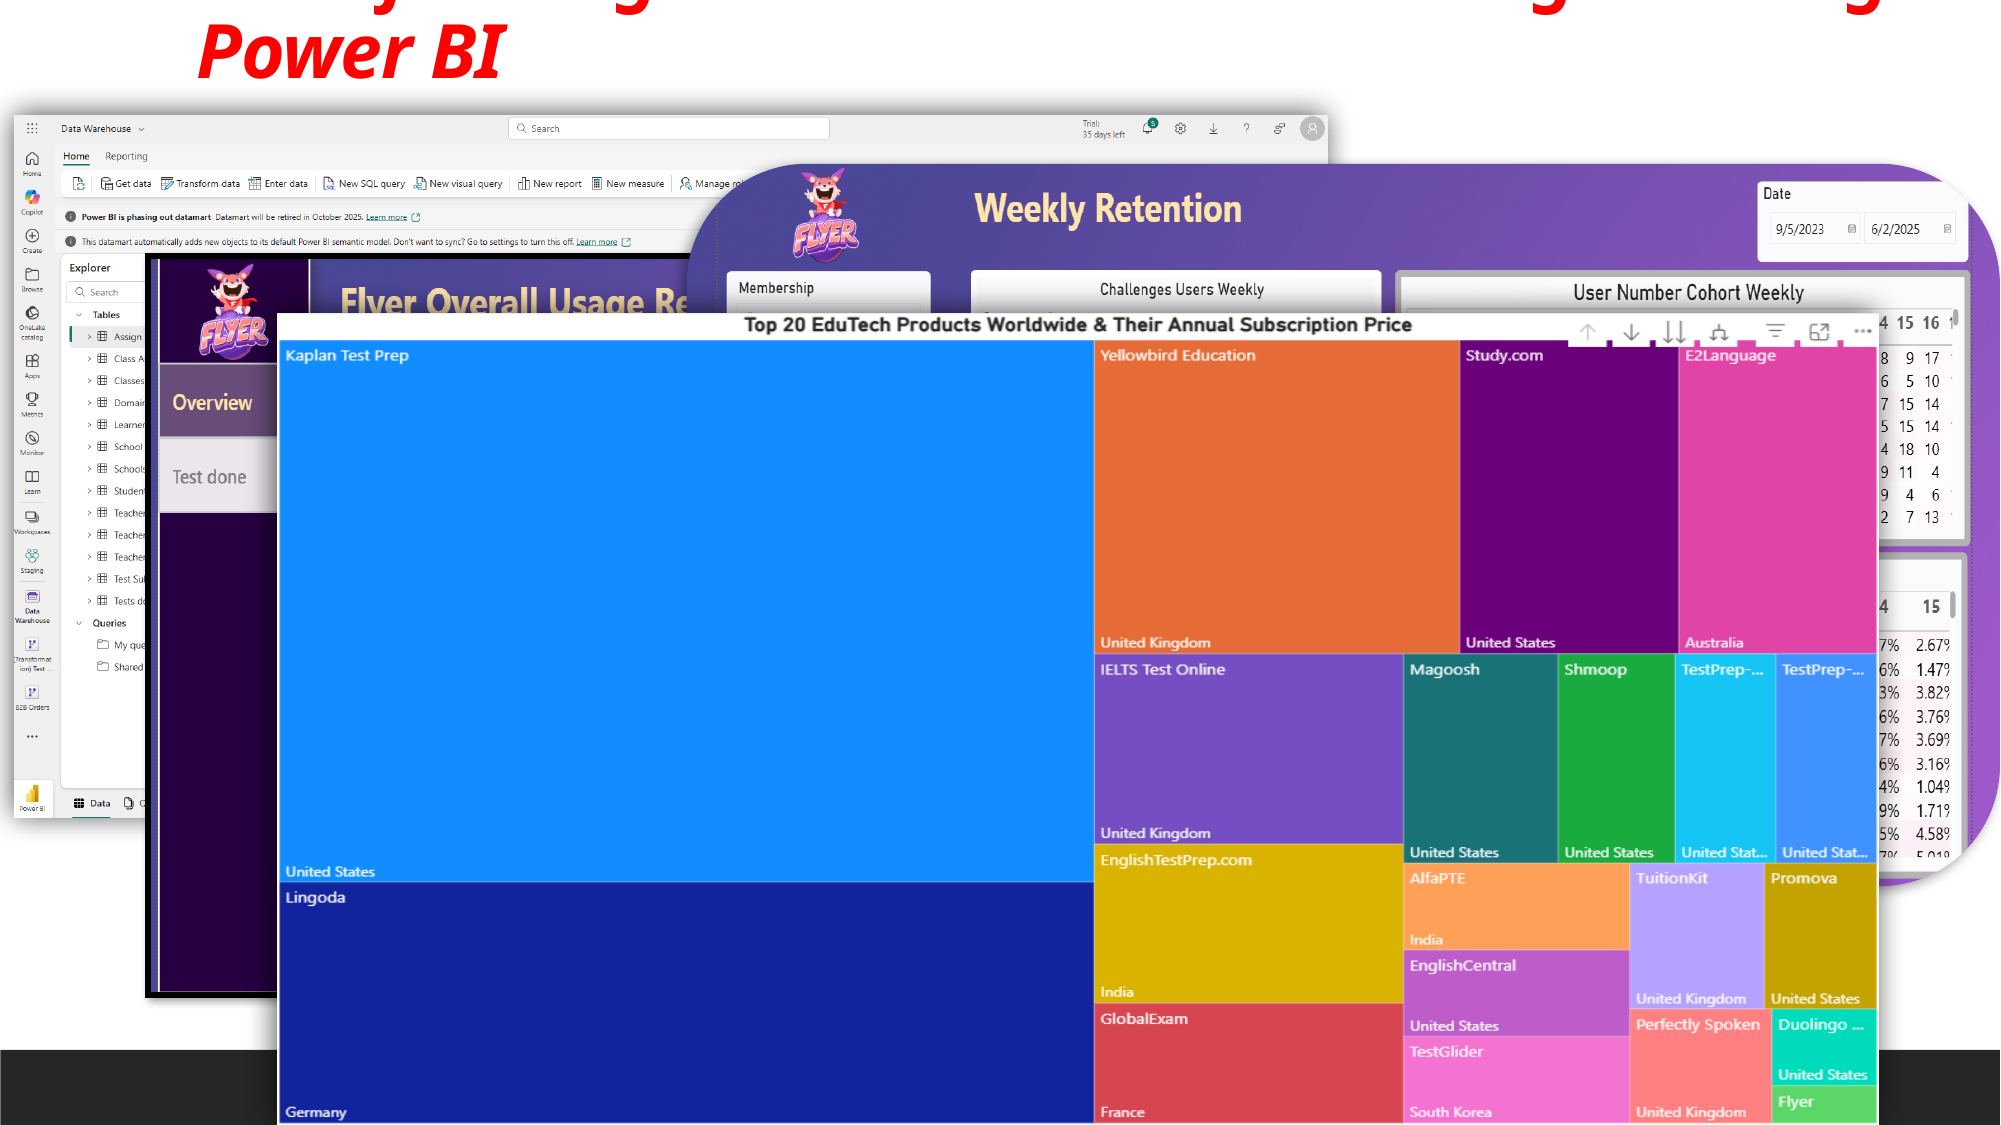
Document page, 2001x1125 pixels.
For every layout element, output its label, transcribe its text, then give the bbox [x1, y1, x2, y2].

title Transforming Data into Actionable Insights using Power BI [181, 20, 1919, 160]
picture [13, 114, 2000, 1125]
